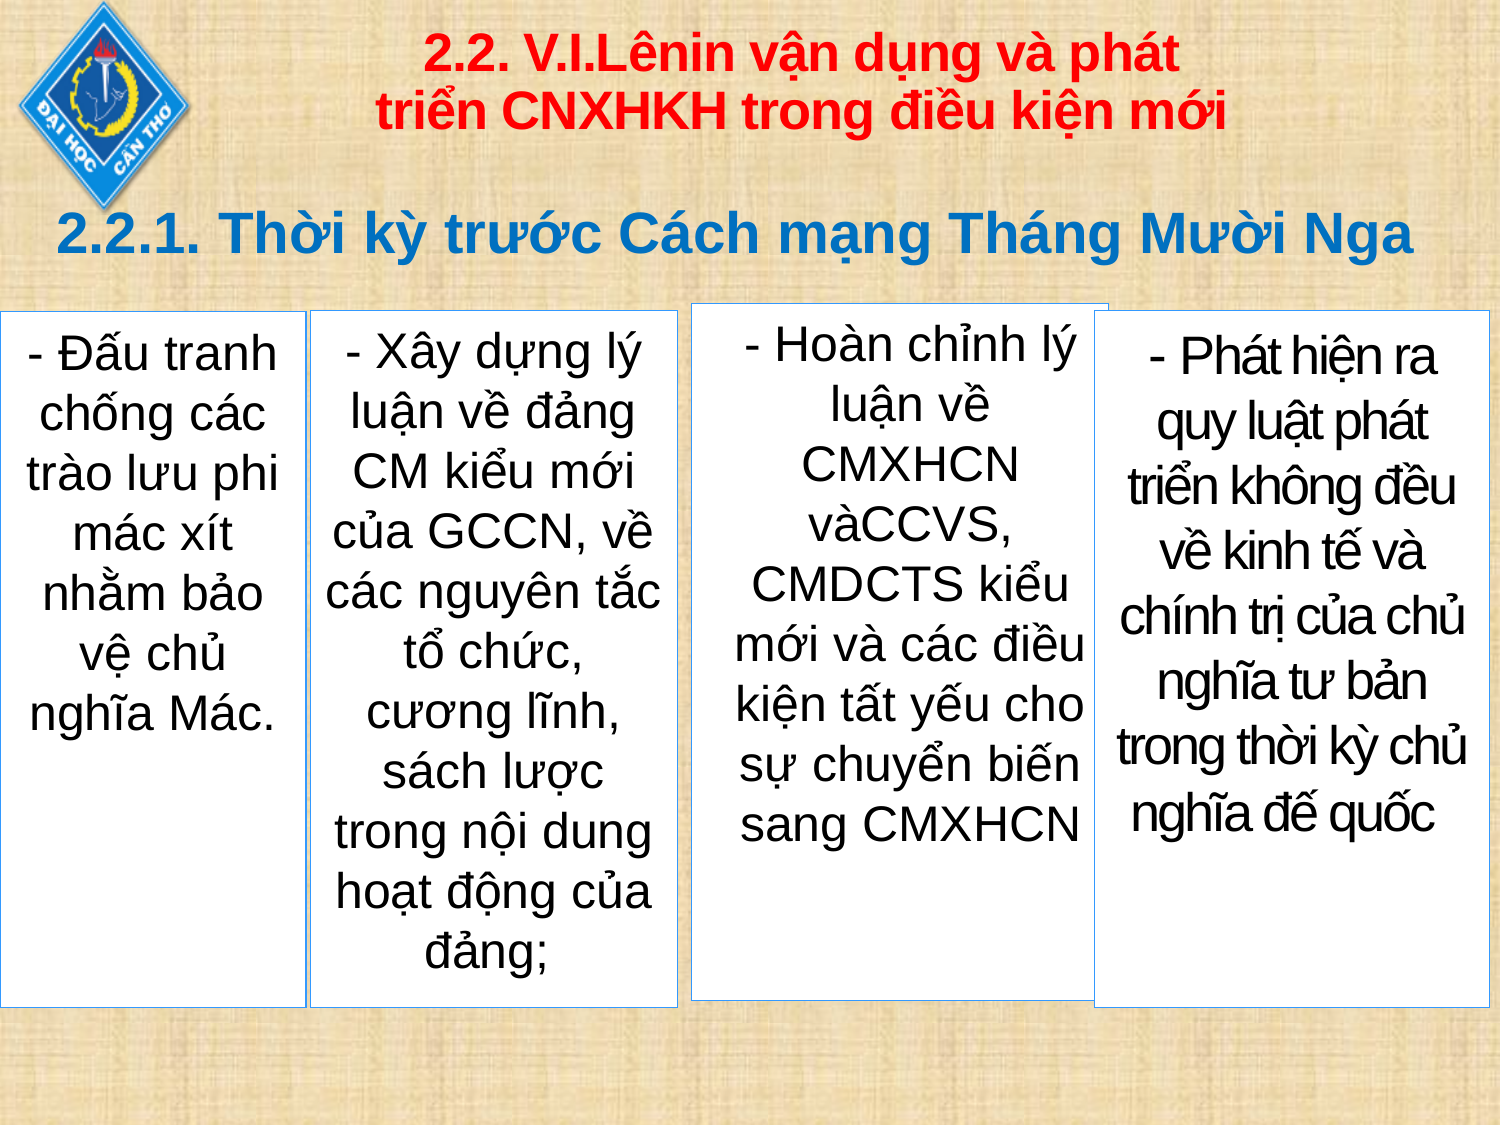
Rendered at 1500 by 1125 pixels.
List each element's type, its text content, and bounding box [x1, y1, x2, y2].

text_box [310, 310, 678, 1008]
text_box 2.2.1. Thời kỳ trước Cách mạng Tháng Mười Nga [0, 0, 1500, 1125]
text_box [1094, 310, 1490, 1008]
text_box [691, 303, 1109, 1001]
text_box 2.2. V.I.Lênin vận dụng và phát triển CNXHKH trong điều kiện mới [356, 17, 1247, 205]
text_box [0, 311, 307, 1008]
text_box [16, 0, 193, 215]
